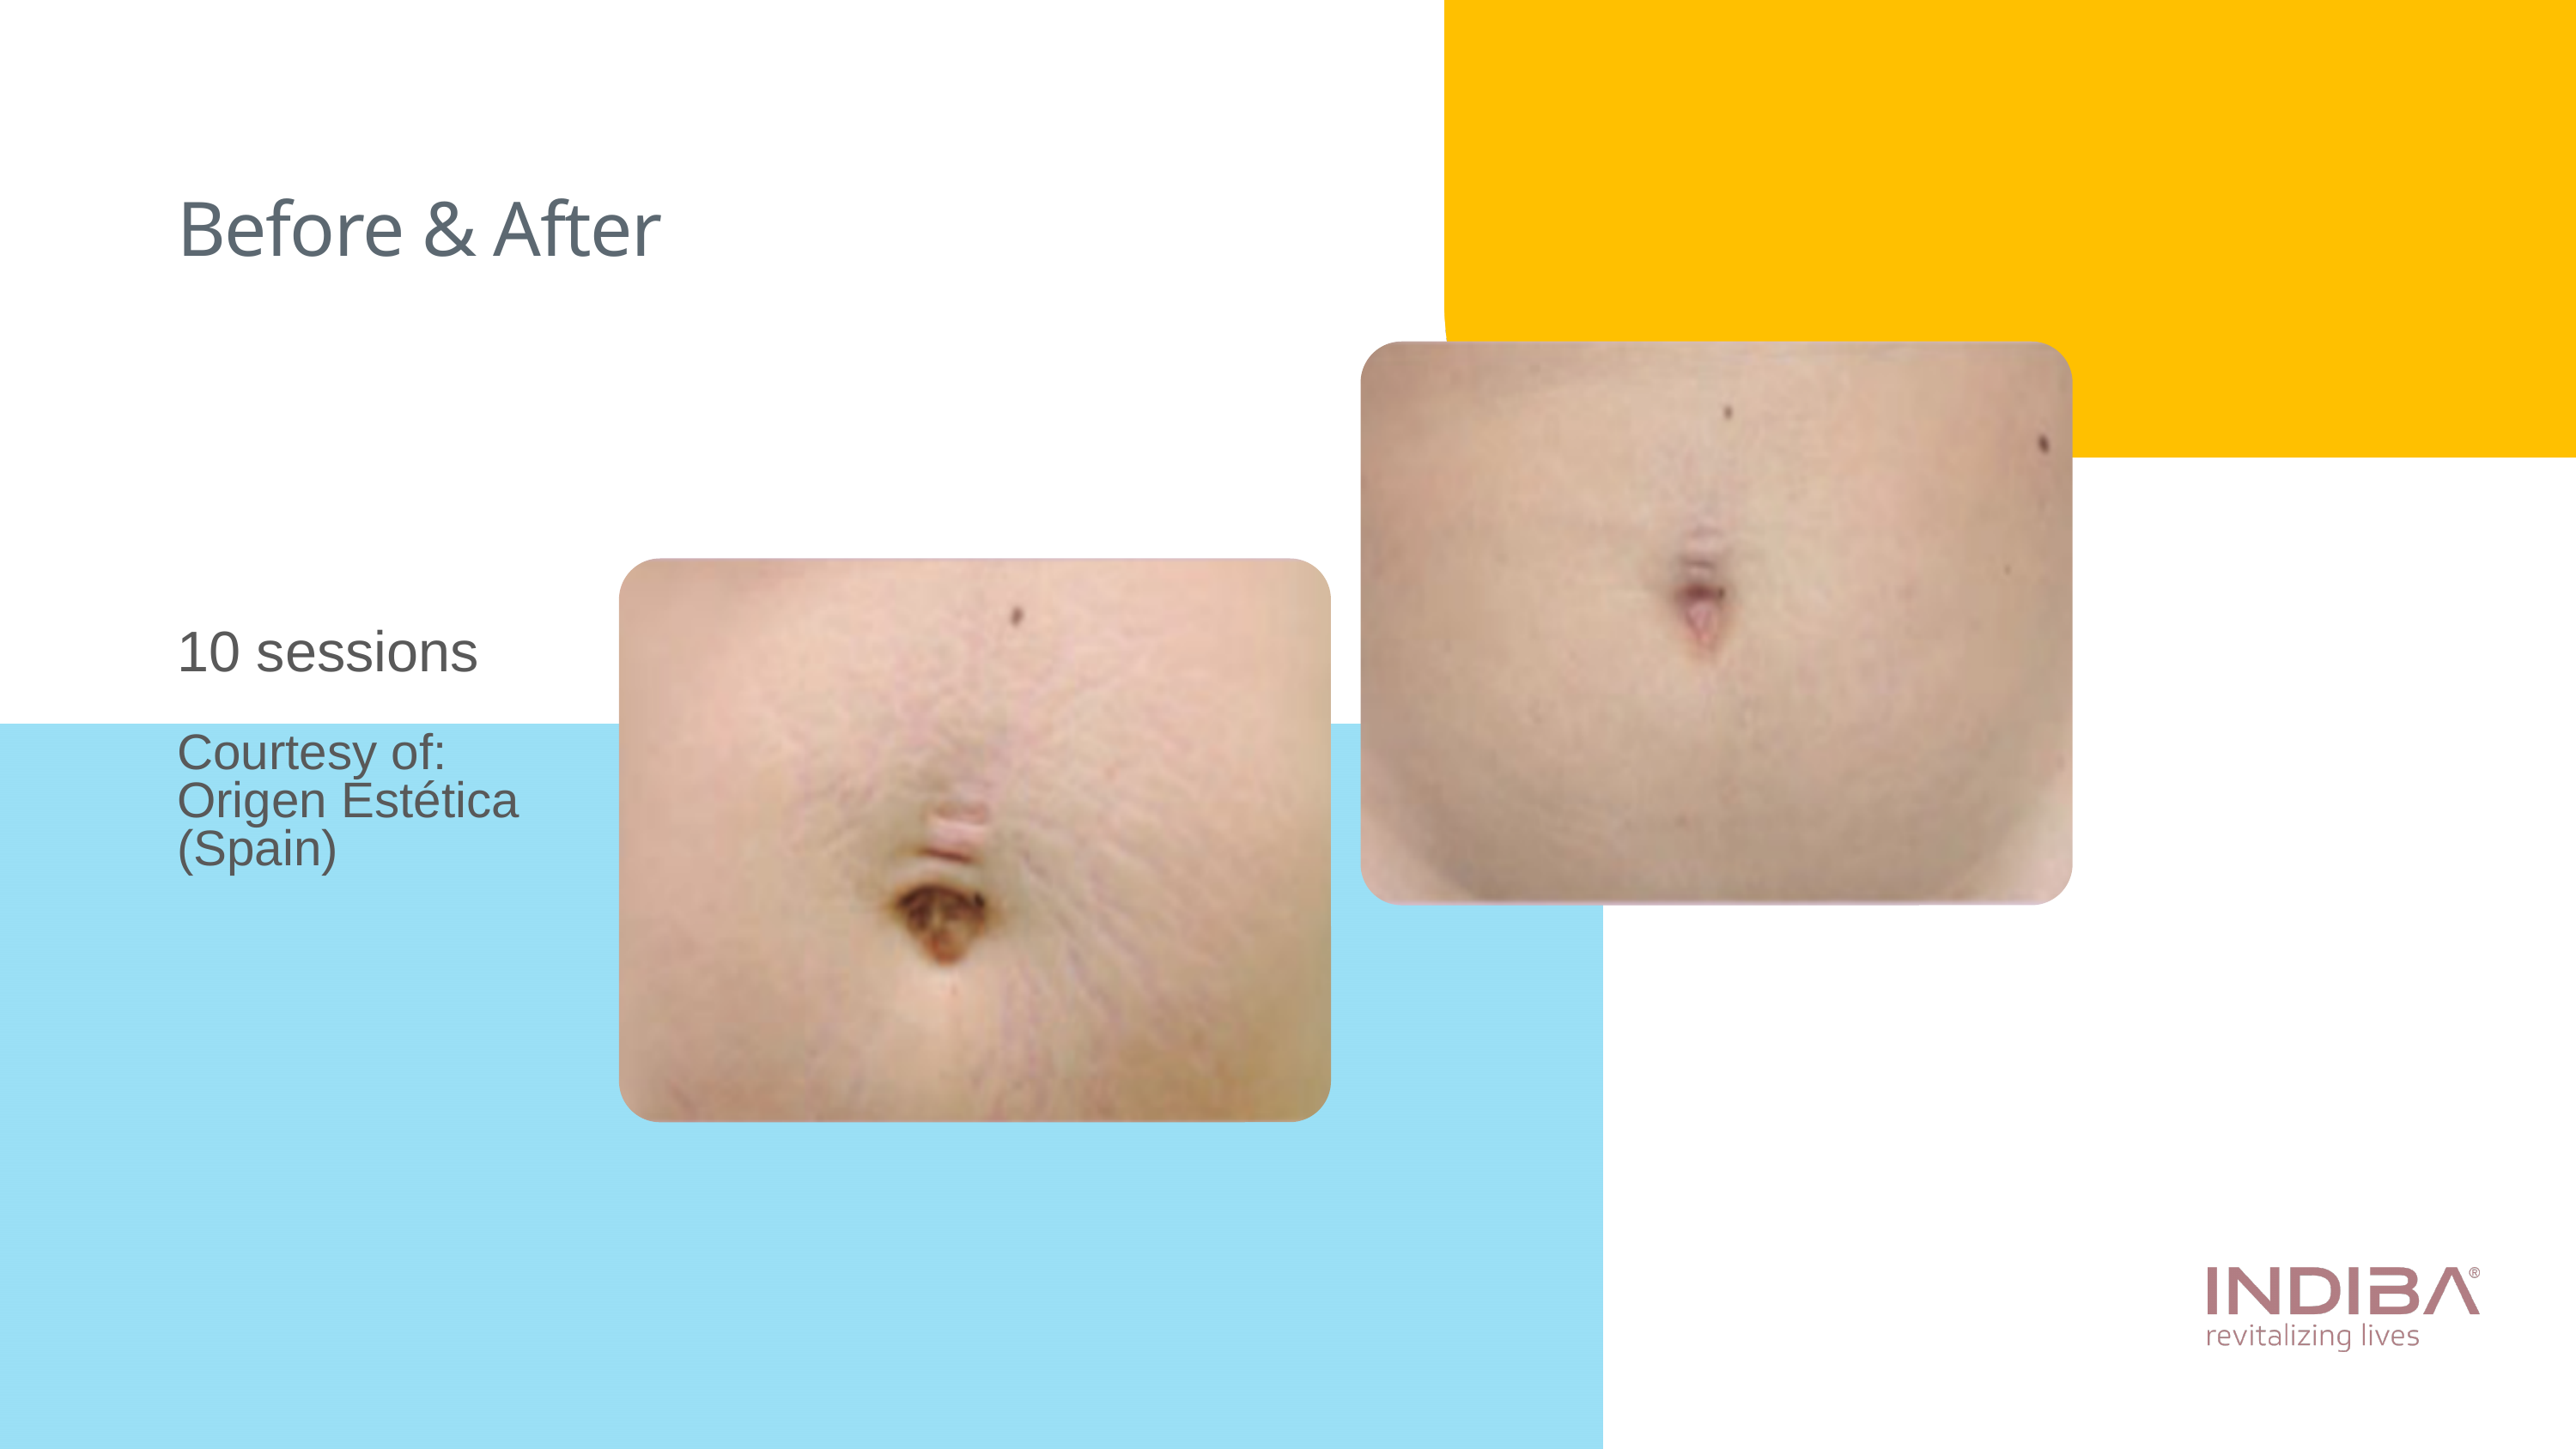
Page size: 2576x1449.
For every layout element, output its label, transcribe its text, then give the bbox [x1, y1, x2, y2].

text_box [1359, 340, 2074, 906]
text_box Before & After [177, 153, 1182, 272]
text_box 10 sessions Courtesy of: Origen Estética (Spain) [177, 634, 590, 724]
picture [0, 724, 1603, 1449]
text_box [617, 557, 1333, 724]
picture [1444, 0, 2576, 458]
picture [2208, 1267, 2480, 1352]
